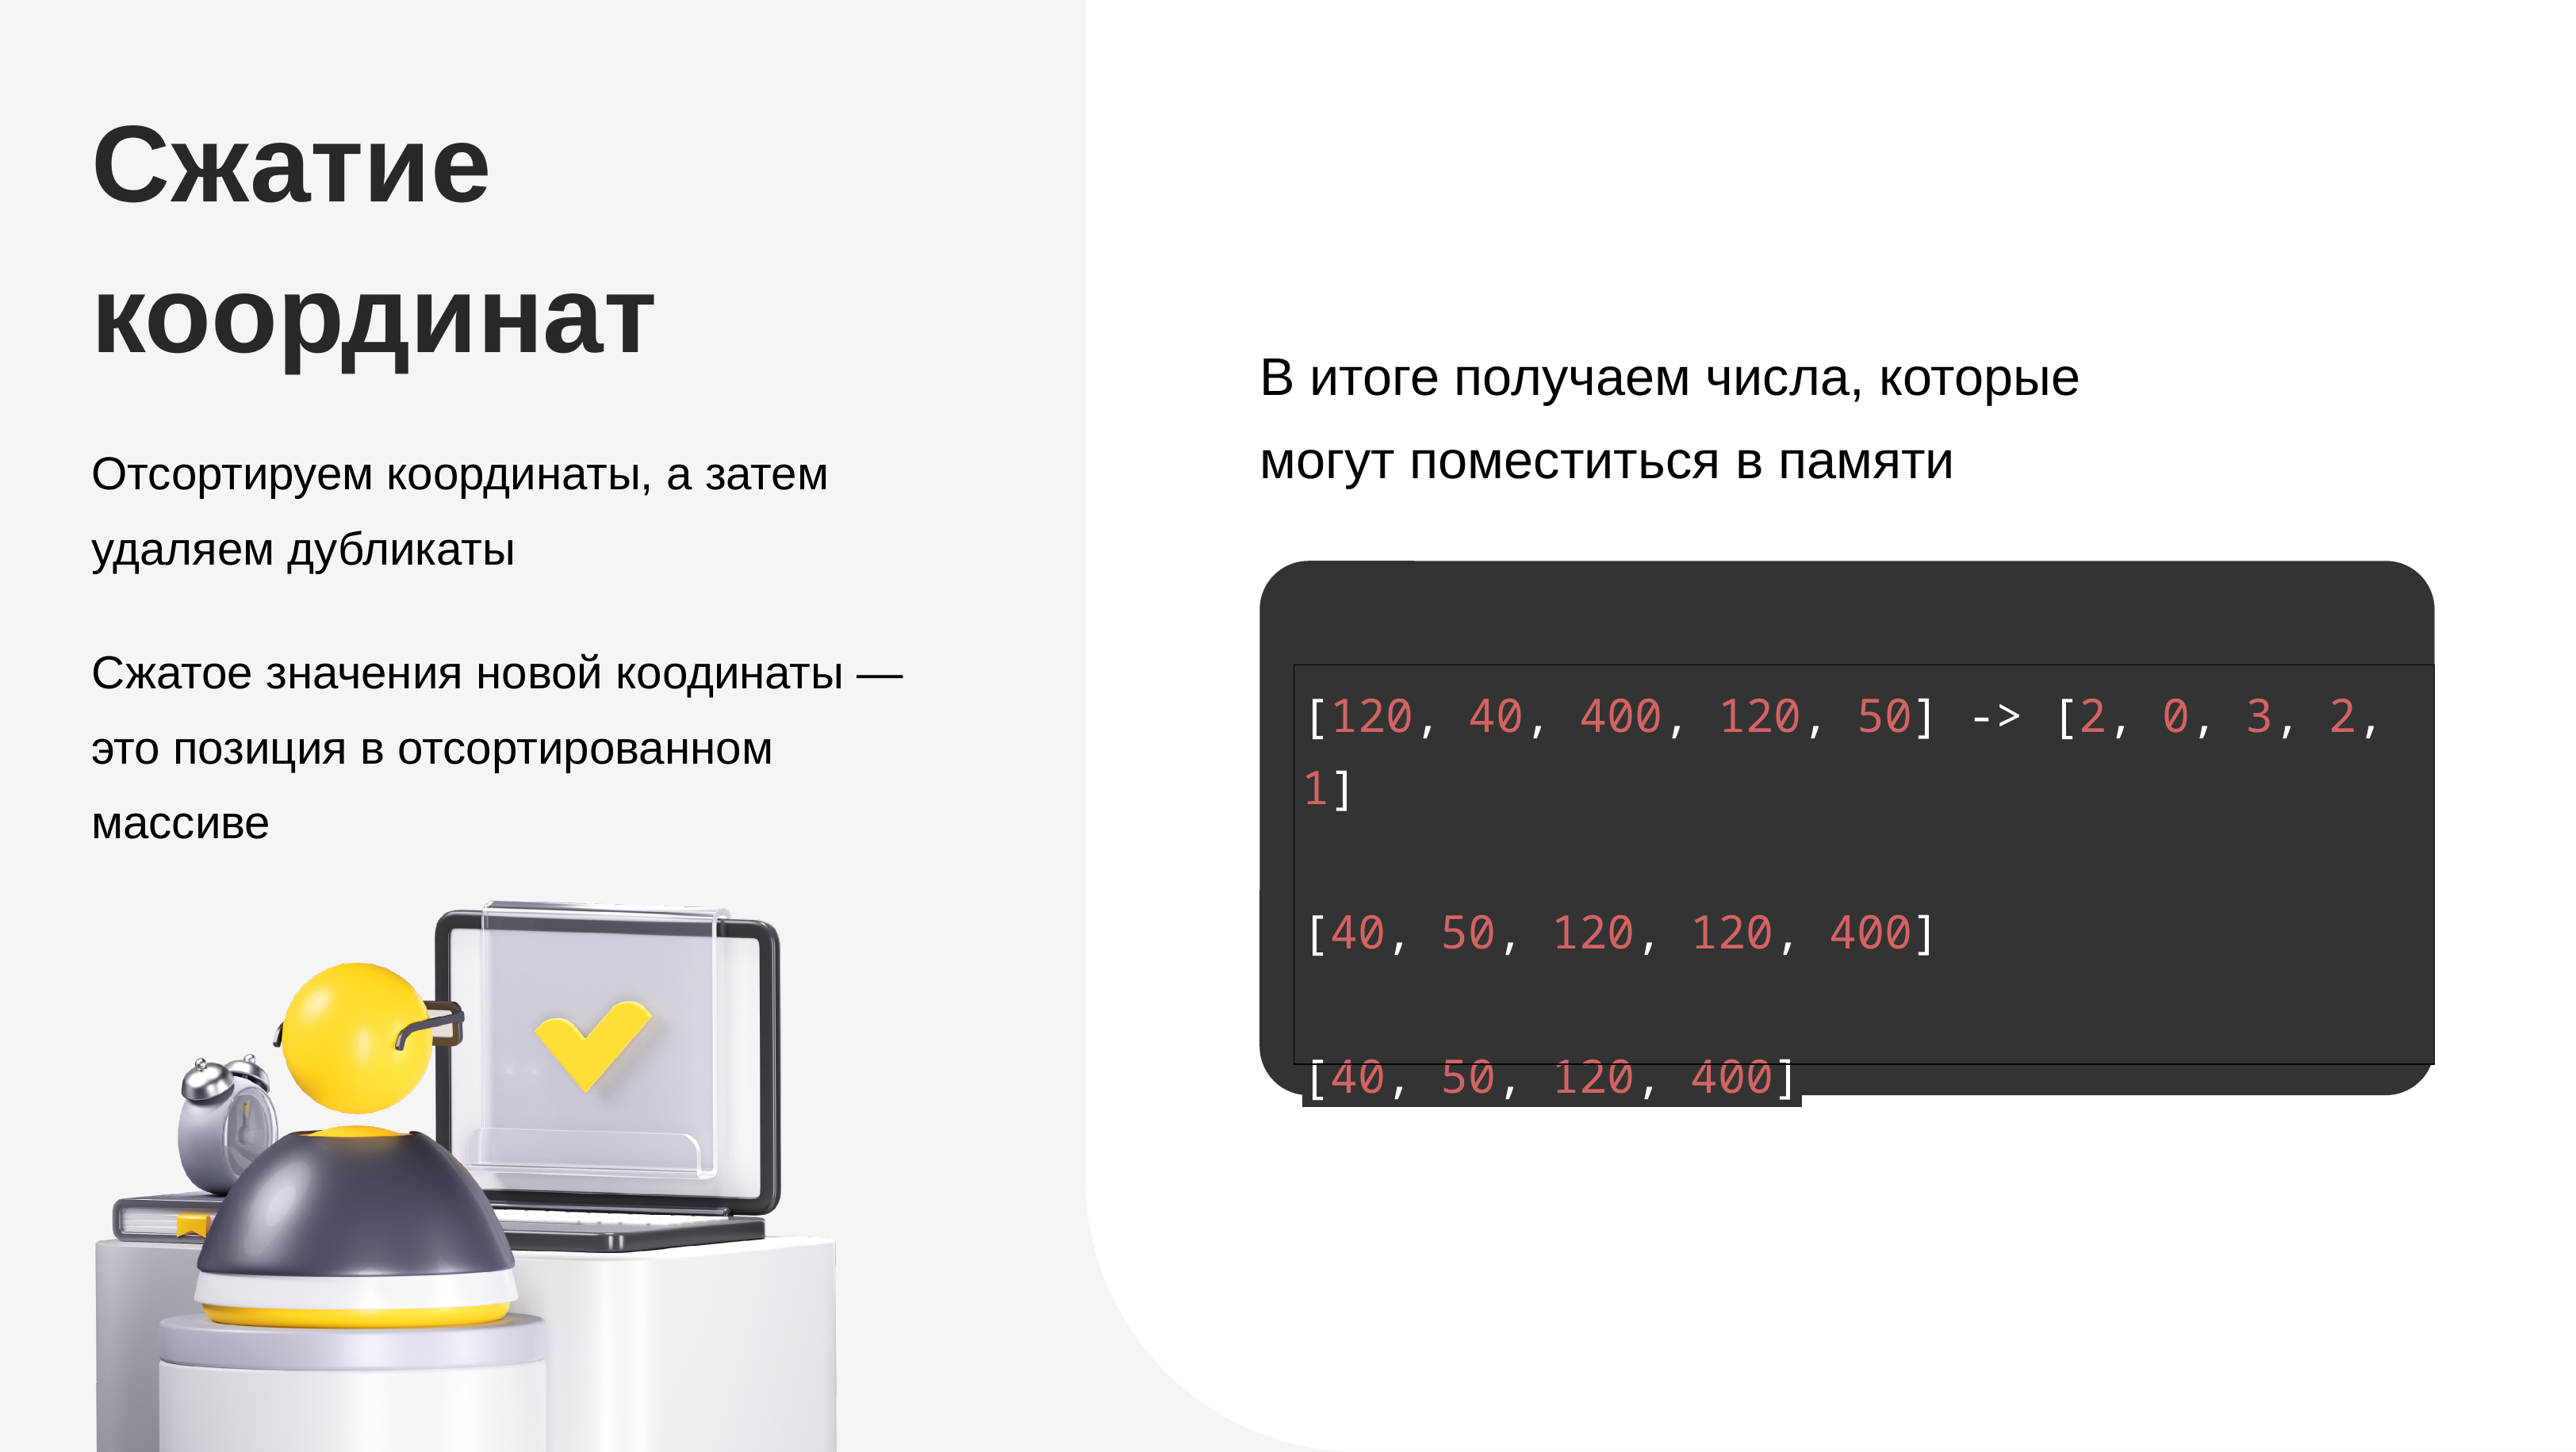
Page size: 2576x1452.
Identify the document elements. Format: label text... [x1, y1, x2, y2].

table_header [120, 40, 400, 120, 50] -> [2, 0, 3, 2, 1] [40, 50, 120, 120, 400] [40, 50, 120, 400] [1294, 665, 2434, 1063]
picture [0, 878, 966, 1452]
text_box Сжатие координат [91, 73, 845, 374]
text_box [1259, 561, 2435, 1096]
text_box [1085, 0, 2576, 1452]
text_box В итоге получаем числа, которые могут поместиться в памяти [1259, 323, 2156, 489]
text_box Отсортируем координаты, а затем удаляем дубликаты Сжатое значения новой коодинаты — это позиция в отсортированном массиве [91, 423, 918, 849]
